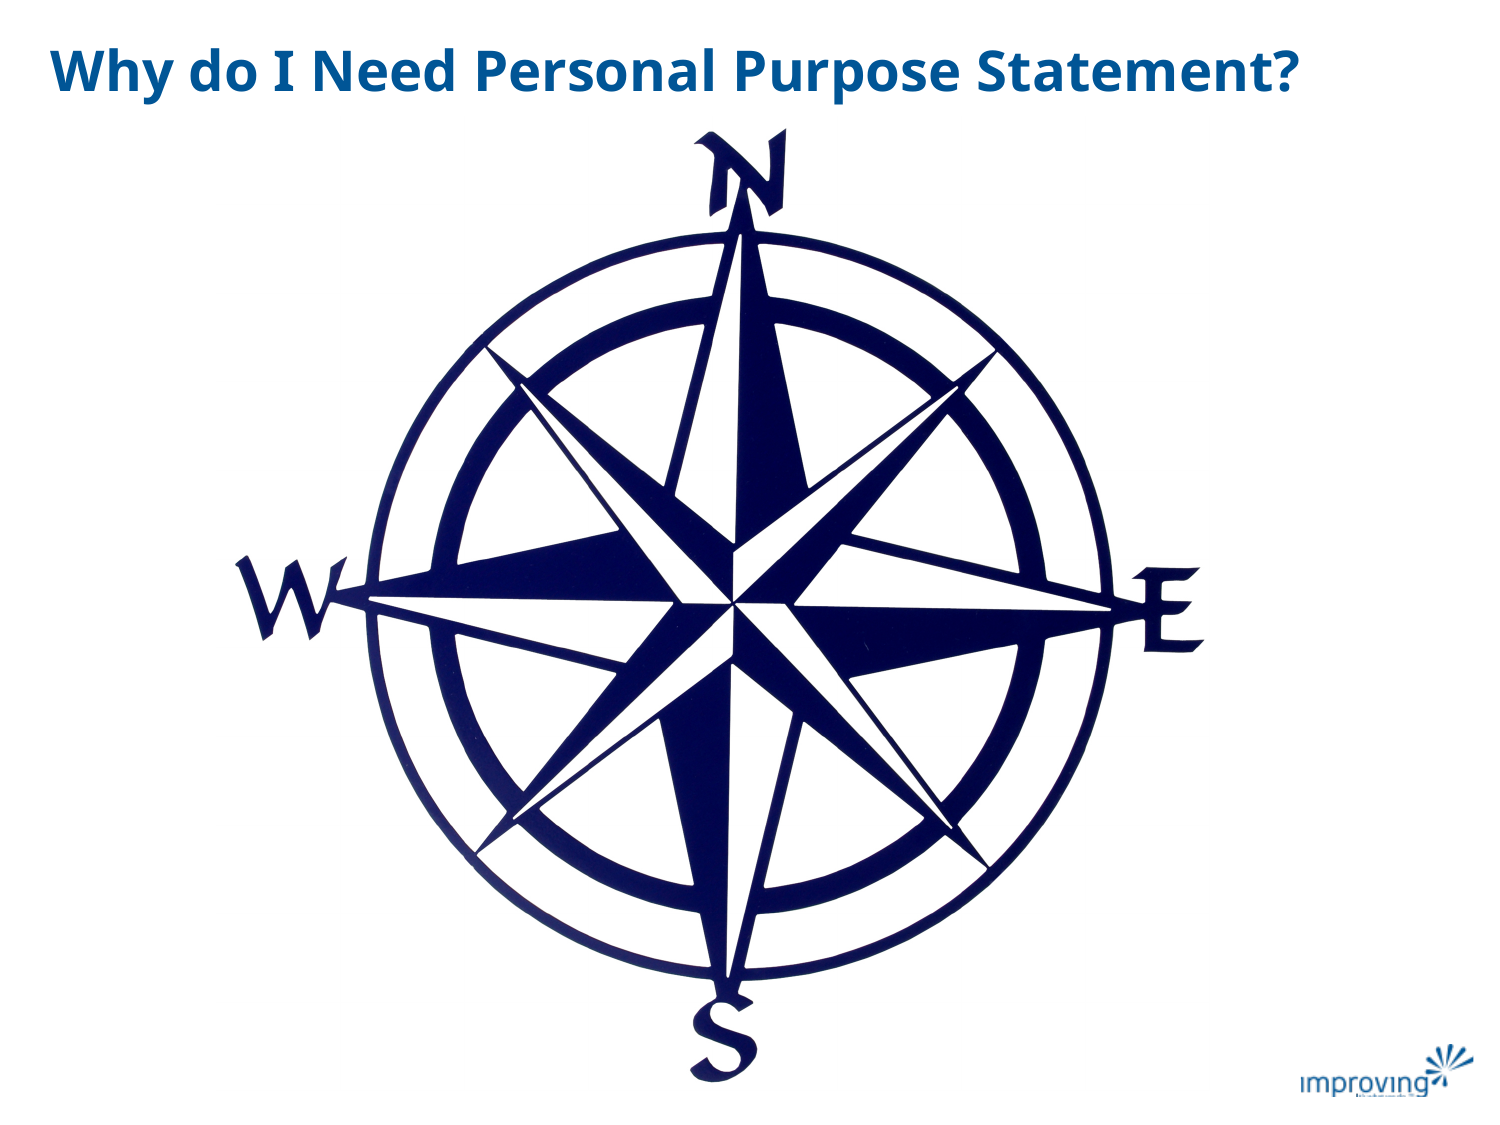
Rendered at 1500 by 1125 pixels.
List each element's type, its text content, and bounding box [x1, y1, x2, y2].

title Why do I Need Personal Purpose Statement? [35, 27, 1467, 136]
picture [216, 115, 1210, 1092]
